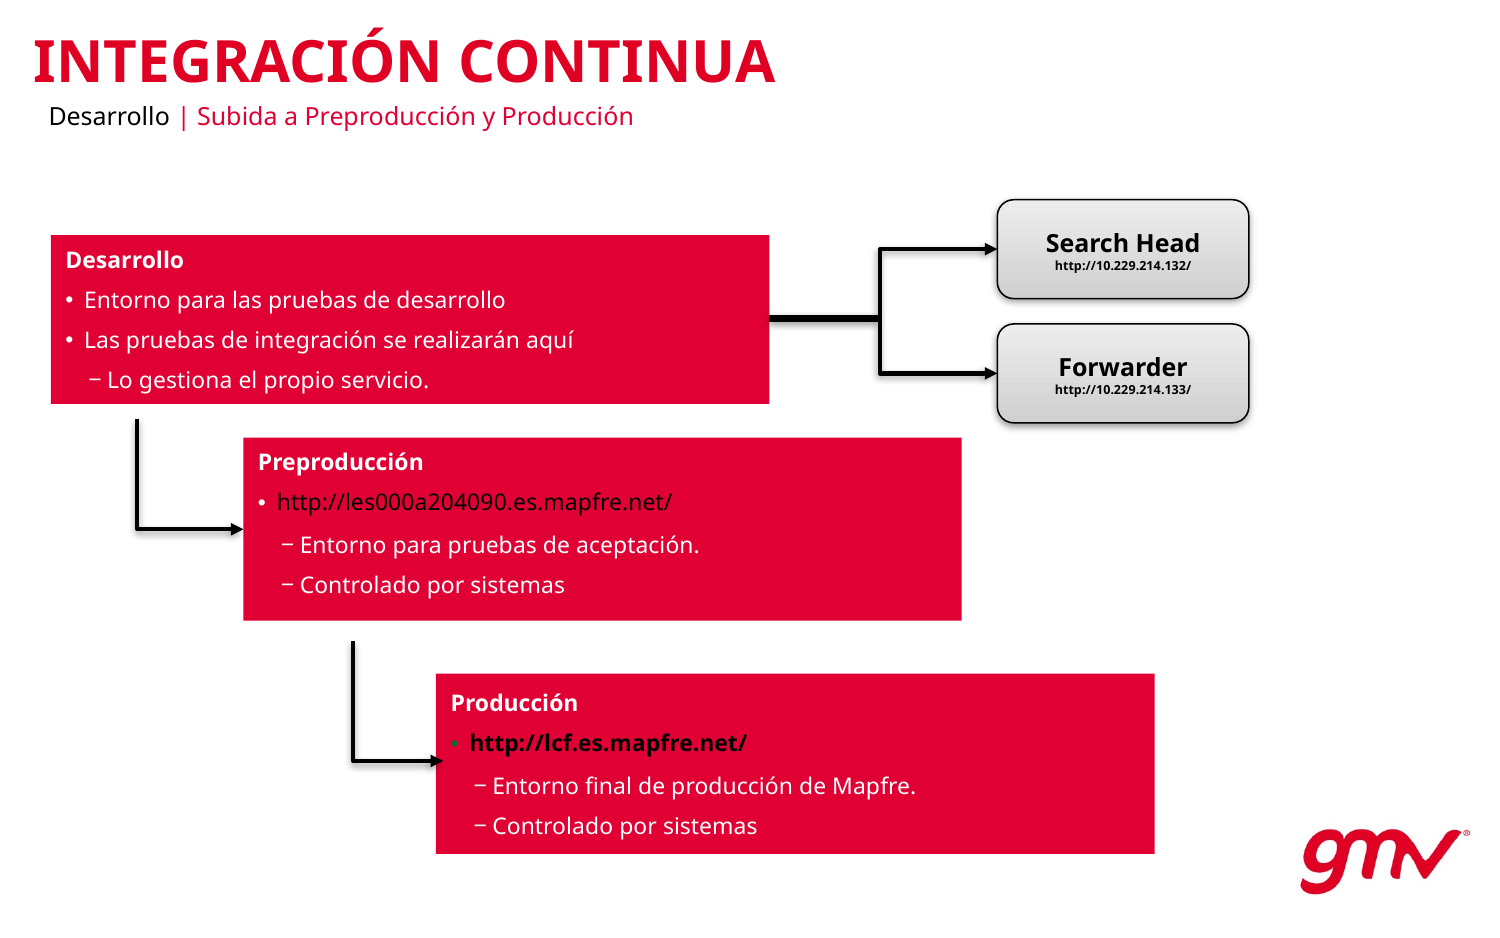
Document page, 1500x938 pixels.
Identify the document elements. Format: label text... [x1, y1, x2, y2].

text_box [769, 325, 998, 374]
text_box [134, 420, 246, 528]
text_box INTEGRACIÓN CONTINUA [33, 42, 1461, 101]
text_box Search Head http://10.229.214.132/ [996, 198, 1250, 300]
text_box Desarrollo Entorno para las pruebas de desarrollo Las pruebas de integración se realizarán aquí Lo gestiona el propio servicio. [50, 235, 770, 404]
text_box Preproducción http://les000a204090.es.mapfre.net/ Entorno para pruebas de aceptación. Controlado por sistemas [243, 437, 962, 621]
text_box Desarrollo | Subida a Preproducción y Producción [33, 95, 737, 147]
text_box Producción http://lcf.es.mapfre.net/ Entorno final de producción de Mapfre. Controlado por sistemas [435, 673, 1155, 854]
text_box Forwarder http://10.229.214.133/ [996, 323, 1250, 424]
picture [1272, 796, 1498, 927]
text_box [769, 248, 998, 318]
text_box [337, 655, 459, 747]
